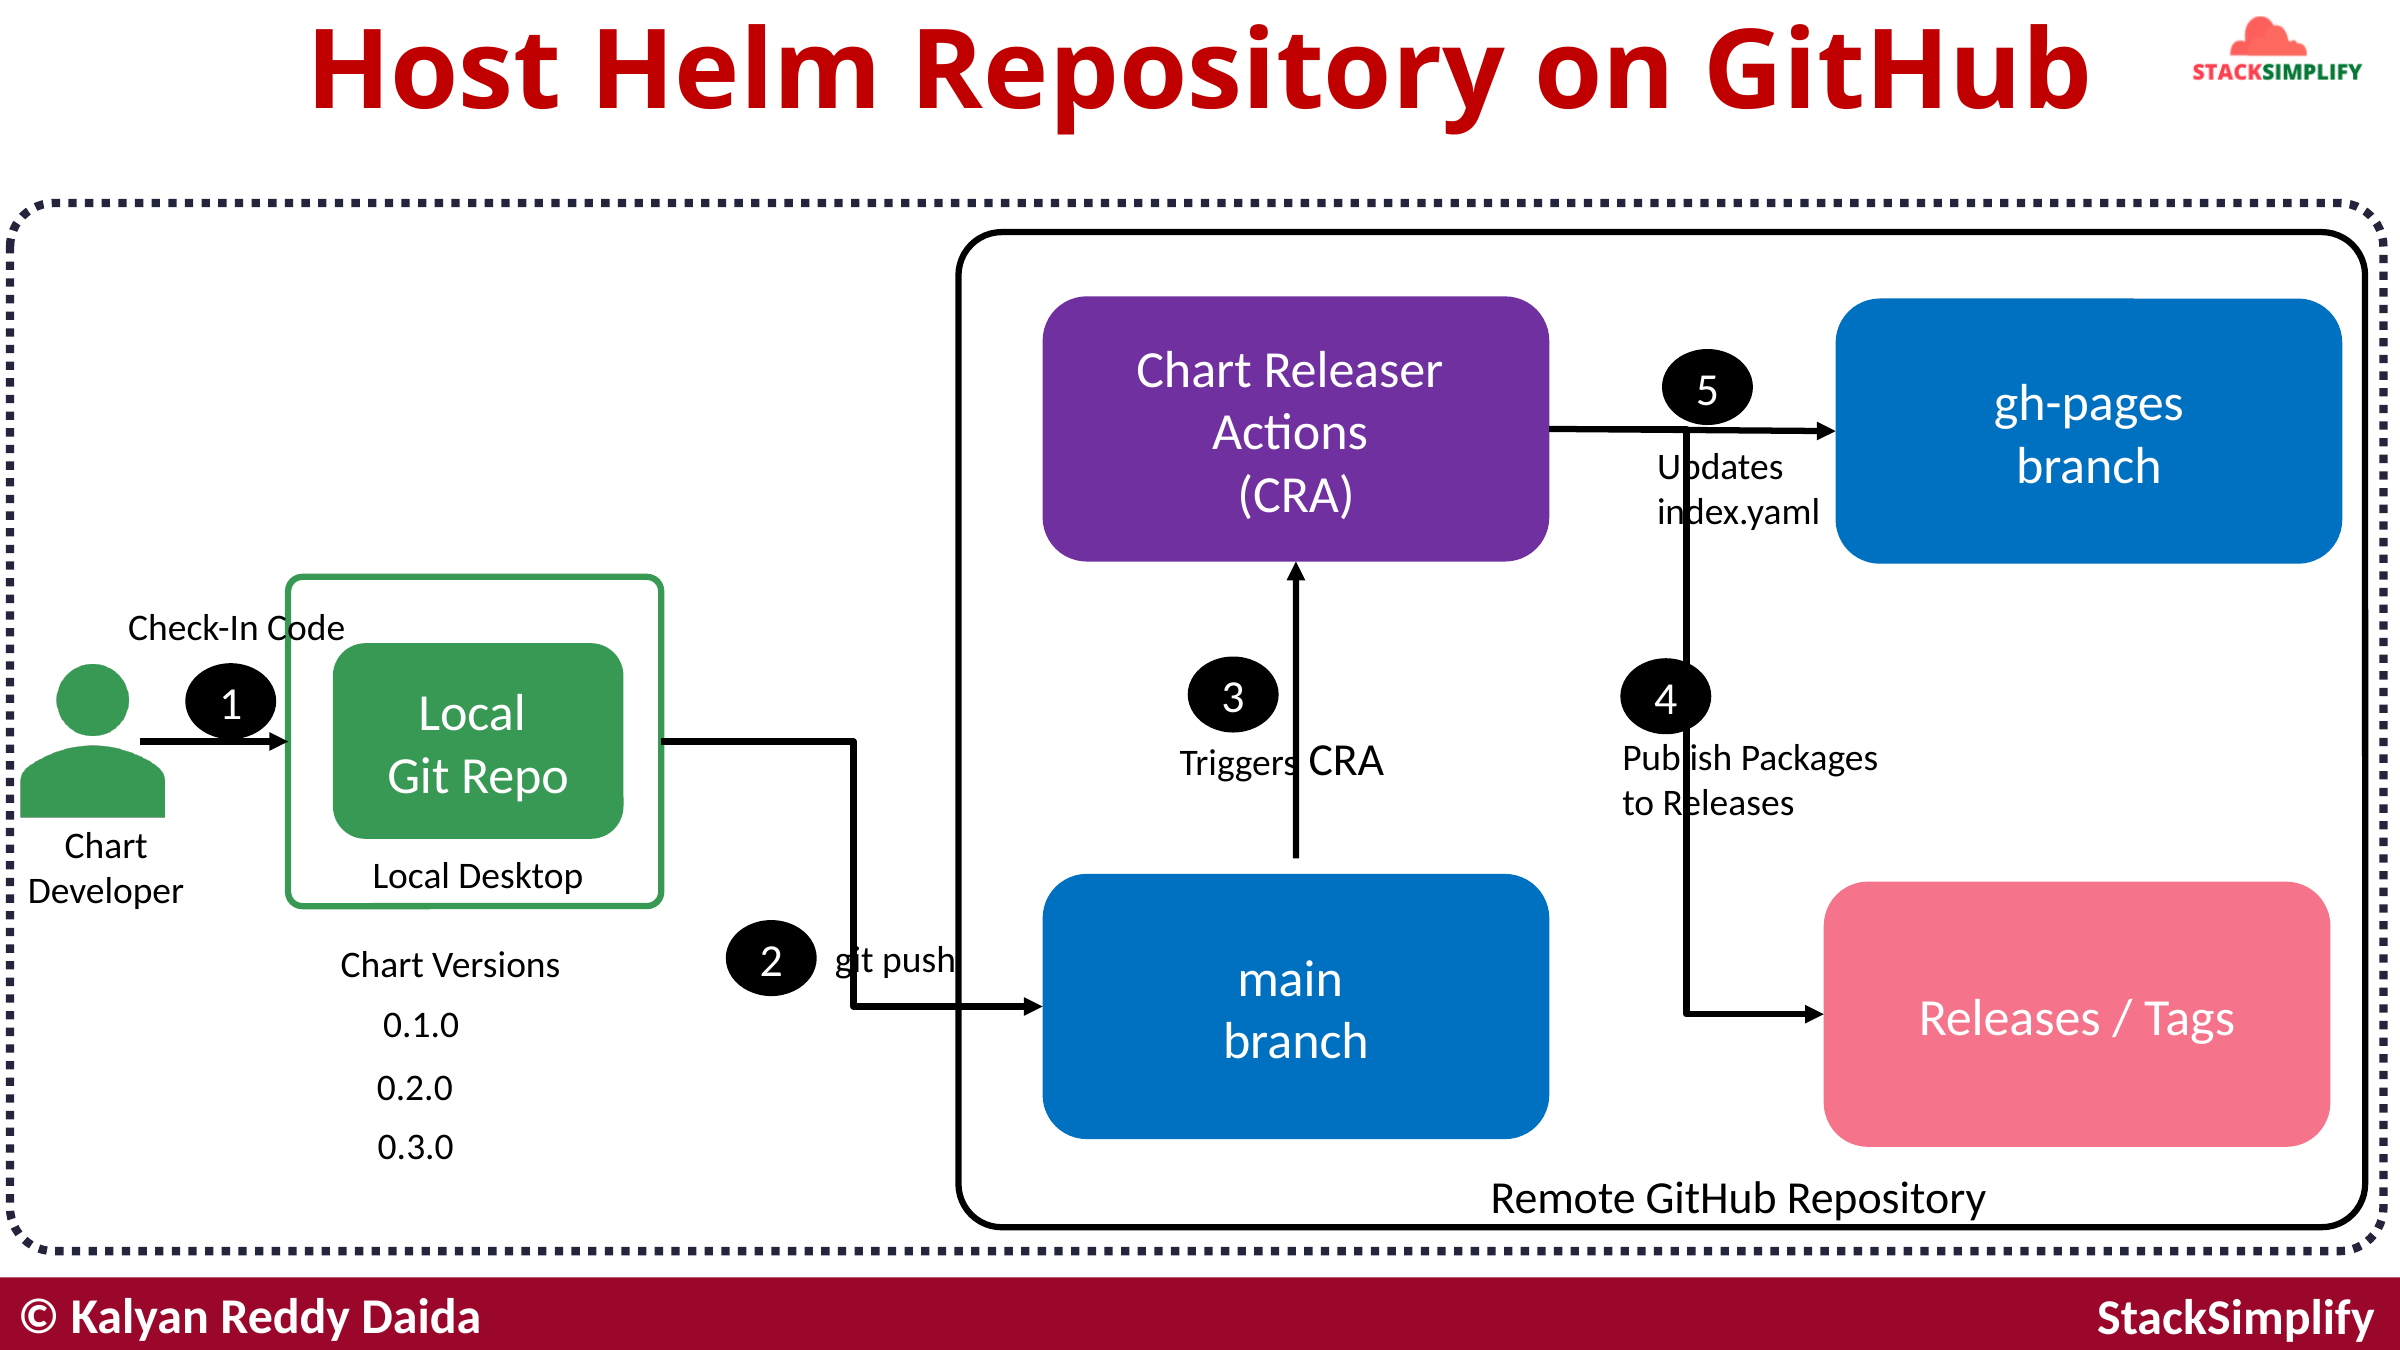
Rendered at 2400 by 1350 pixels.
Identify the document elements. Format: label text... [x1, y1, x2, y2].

picture [2235, 10, 2374, 86]
title Host Helm Repository on GitHub [165, 0, 2235, 171]
footer © Kalyan Reddy Daida [0, 1278, 543, 1350]
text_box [1549, 428, 1824, 1015]
text_box 0.3.0 [362, 1114, 470, 1174]
picture [0, 632, 201, 849]
text_box 0.2.0 [362, 1055, 469, 1114]
text_box [7, 200, 2386, 1254]
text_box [660, 741, 1043, 1007]
text_box 0.1.0 [368, 993, 475, 1053]
